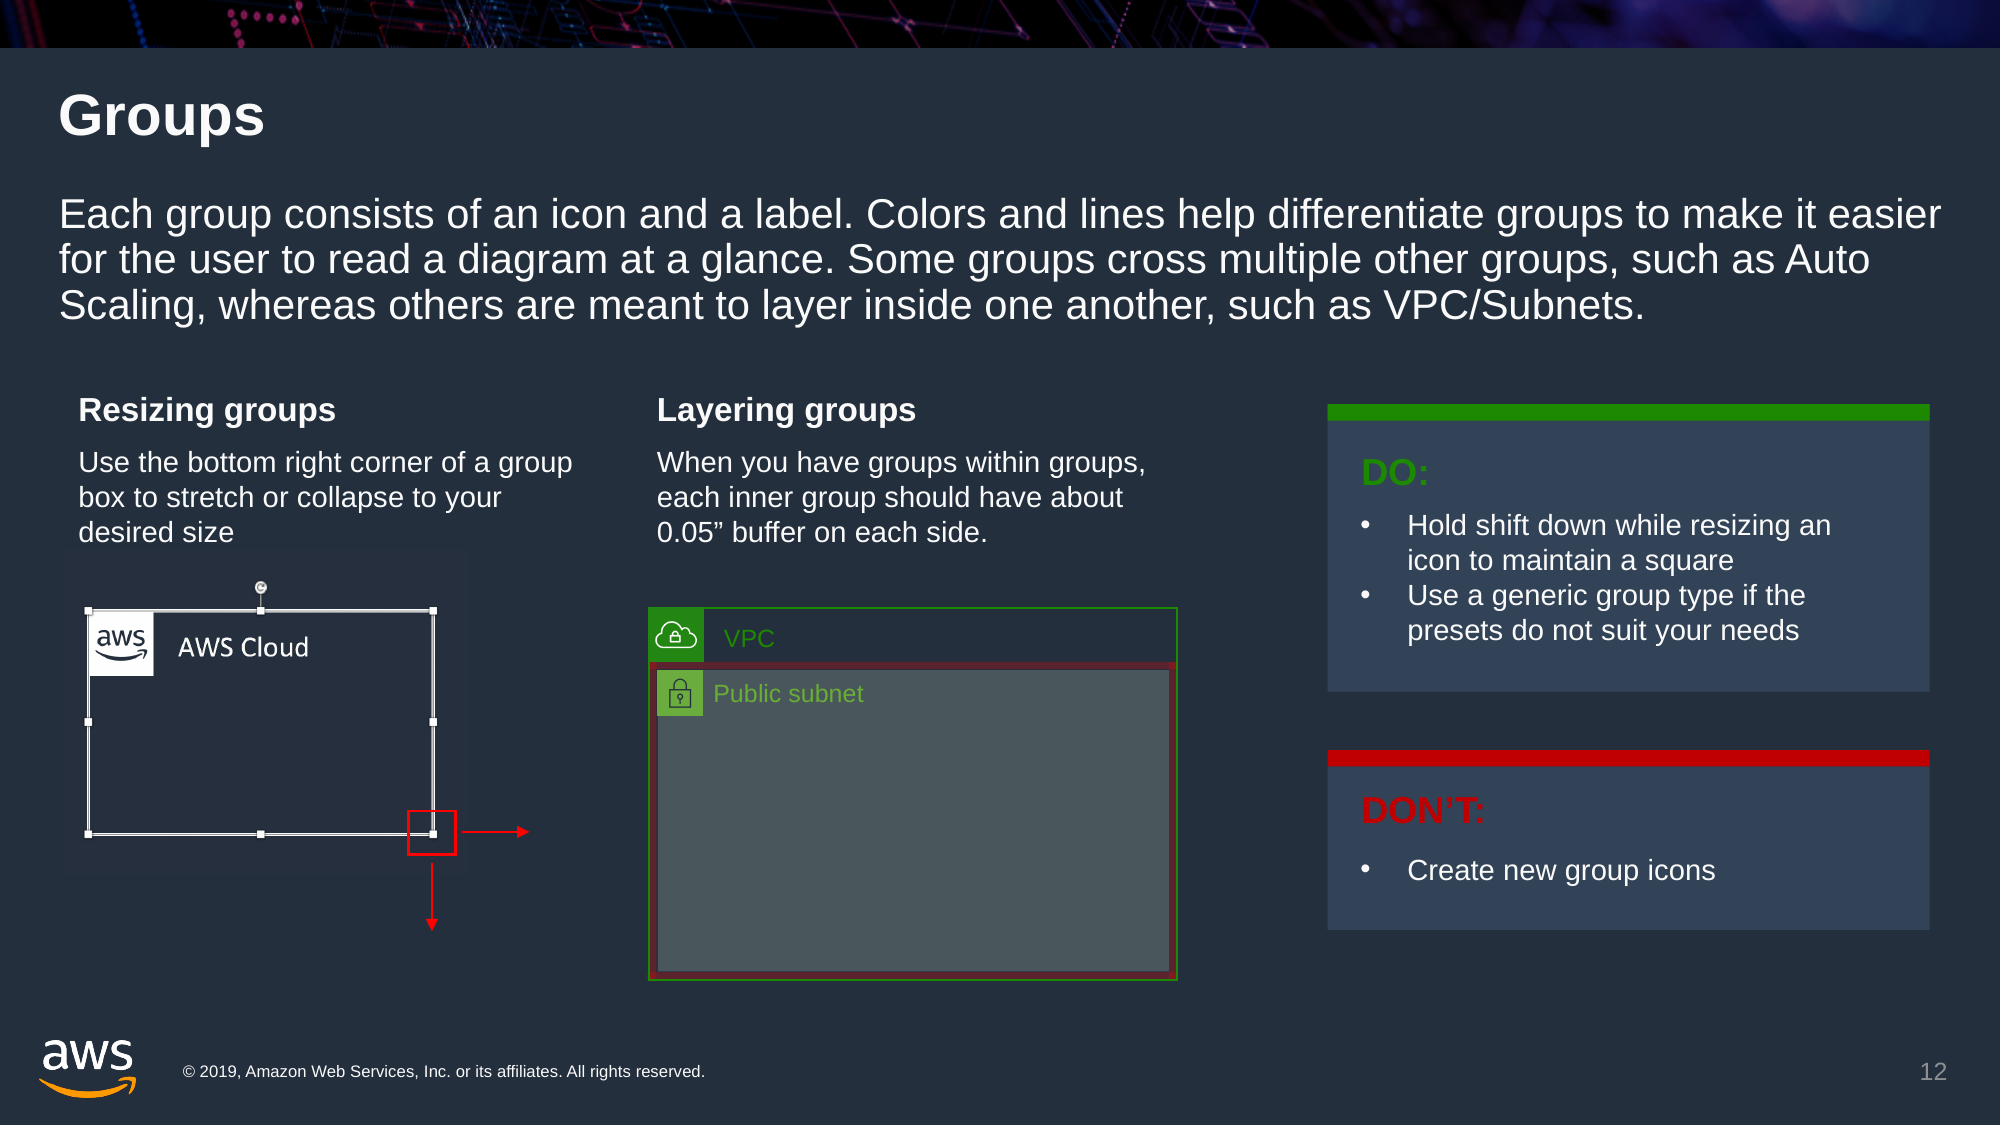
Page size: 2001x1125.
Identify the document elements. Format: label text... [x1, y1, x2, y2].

picture [39, 1040, 136, 1098]
text_box When you have groups within groups, each inner group should have about 0.05” buffer on each side. [642, 435, 1174, 556]
text_box Resizing groups [63, 380, 595, 435]
text_box [1327, 403, 1931, 422]
text_box DO: [1346, 440, 1855, 499]
text_box [1327, 768, 1931, 931]
picture [657, 670, 703, 716]
title Groups [43, 67, 1963, 166]
text_box DON’T: [1346, 778, 1855, 839]
text_box Public subnet [657, 669, 1170, 972]
text_box Layering groups [642, 380, 1174, 435]
text_box Use the bottom right corner of a group box to stretch or collapse to your desired size [63, 435, 595, 556]
text_box Hold shift down while resizing an icon to maintain a square Use a generic group type if the presets do not suit your needs [1345, 499, 1900, 654]
picture [0, 0, 2000, 48]
text_box VPC [648, 607, 1178, 981]
text_box Create new group icons [1345, 843, 1900, 894]
picture [63, 549, 469, 875]
text_box [1327, 422, 1931, 693]
picture [648, 607, 704, 662]
slide_number 12 [1512, 1040, 1963, 1101]
list Each group consists of an icon and a label. Colors and lines help differentiate groups to make it easier for the user to read a diagram at a glance. Some groups cross multiple other groups, such as Auto Scaling, whereas others are meant to layer inside one another, such as VPC/Subnets. [43, 185, 1963, 347]
text_box [1327, 749, 1931, 768]
